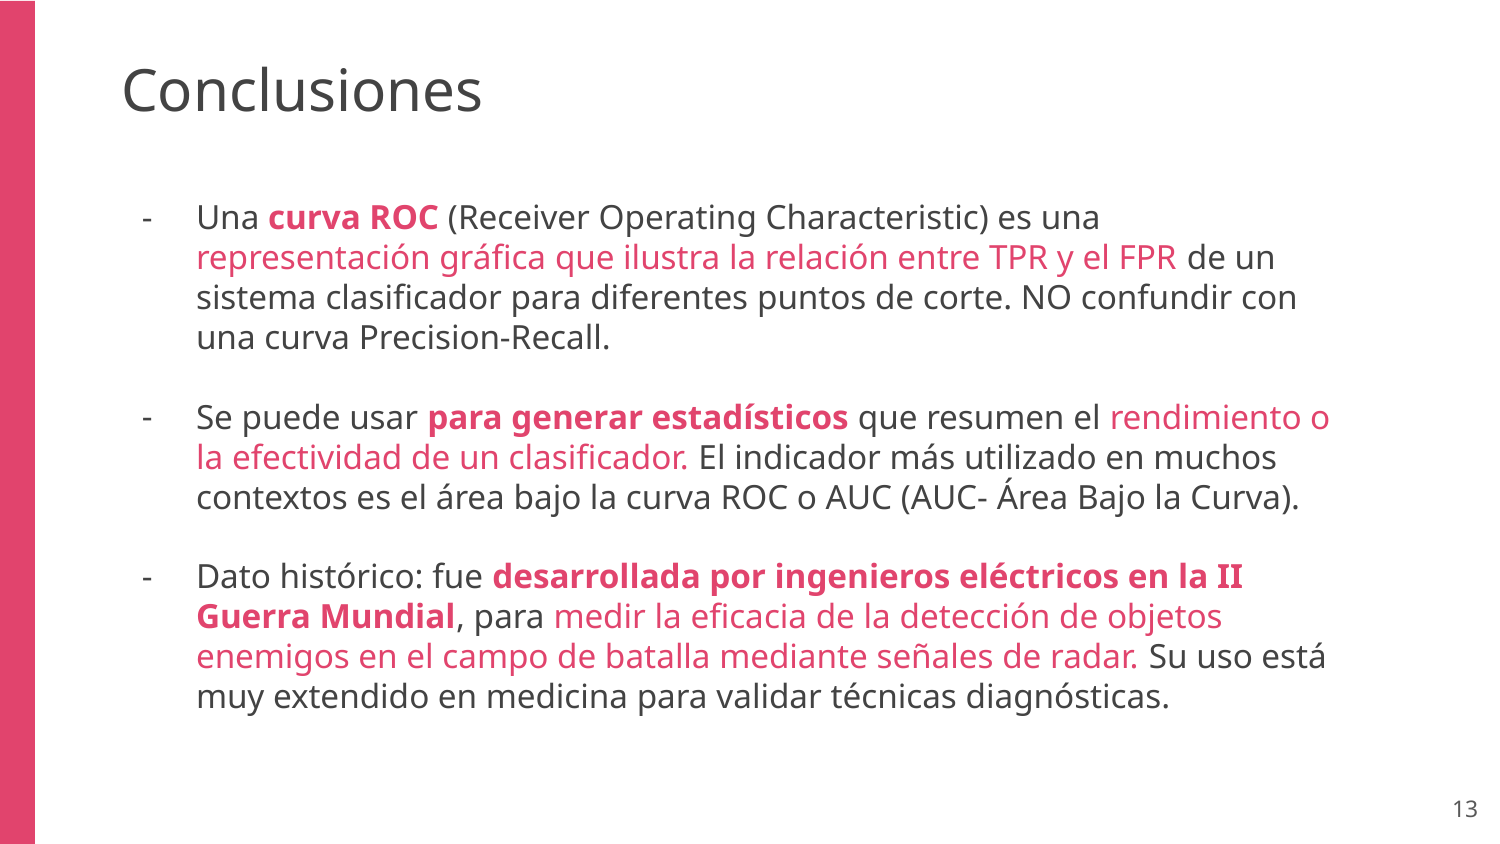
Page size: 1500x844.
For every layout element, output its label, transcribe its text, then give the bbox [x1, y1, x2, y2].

text_box Una curva ROC (Receiver Operating Characteristic) es una representación gráfica que ilustra la relación entre TPR y el FPR de un sistema clasificador para diferentes puntos de corte. NO confundir con una curva Precision-Recall. Se puede usar para generar estadísticos que resumen el rendimiento o la efectividad de un clasificador. El indicador más utilizado en muchos contextos es el área bajo la curva ROC o AUC (AUC- Área Bajo la Curva). Dato histórico: fue desarrollada por ingenieros eléctricos en la II Guerra Mundial, para medir la eficacia de la detección de objetos enemigos en el campo de batalla mediante señales de radar. Su uso está muy extendido en medicina para validar técnicas diagnósticas. [105, 181, 1352, 235]
slide_number ‹#› [1403, 779, 1494, 844]
text_box Conclusiones [105, 38, 1476, 132]
